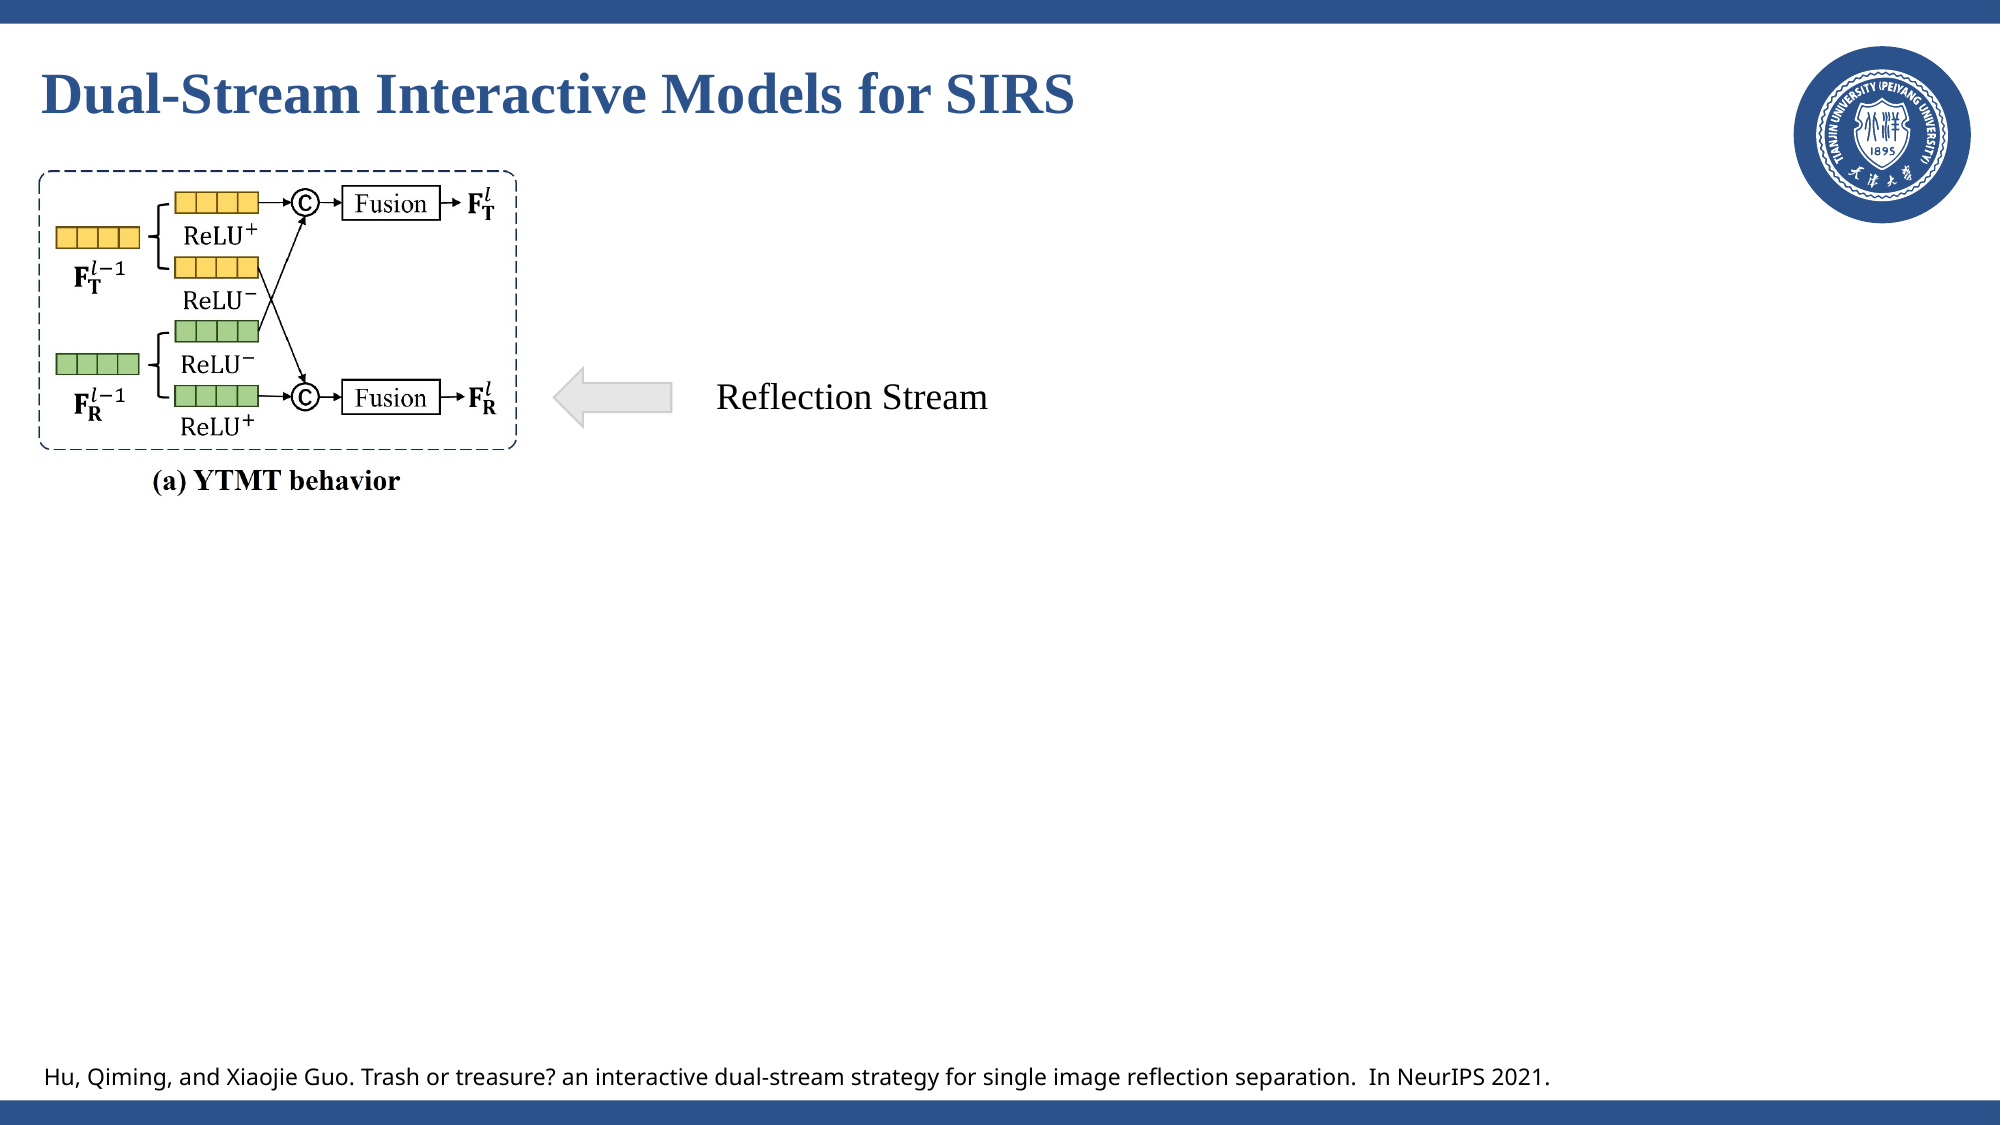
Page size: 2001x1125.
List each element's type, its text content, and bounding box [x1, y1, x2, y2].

picture [36, 170, 525, 505]
text_box Reflection Stream [701, 364, 1004, 425]
text_box Hu, Qiming, and Xiaojie Guo. Trash or treasure? an interactive dual-stream strategy for single image reflection separation. In NeurIPS 2021. [29, 1055, 1922, 1098]
text_box [0, 0, 2000, 25]
text_box Dual-Stream Interactive Models for SIRS [26, 48, 1600, 133]
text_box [1793, 46, 1971, 224]
text_box [0, 1099, 2000, 1125]
text_box [552, 365, 673, 430]
